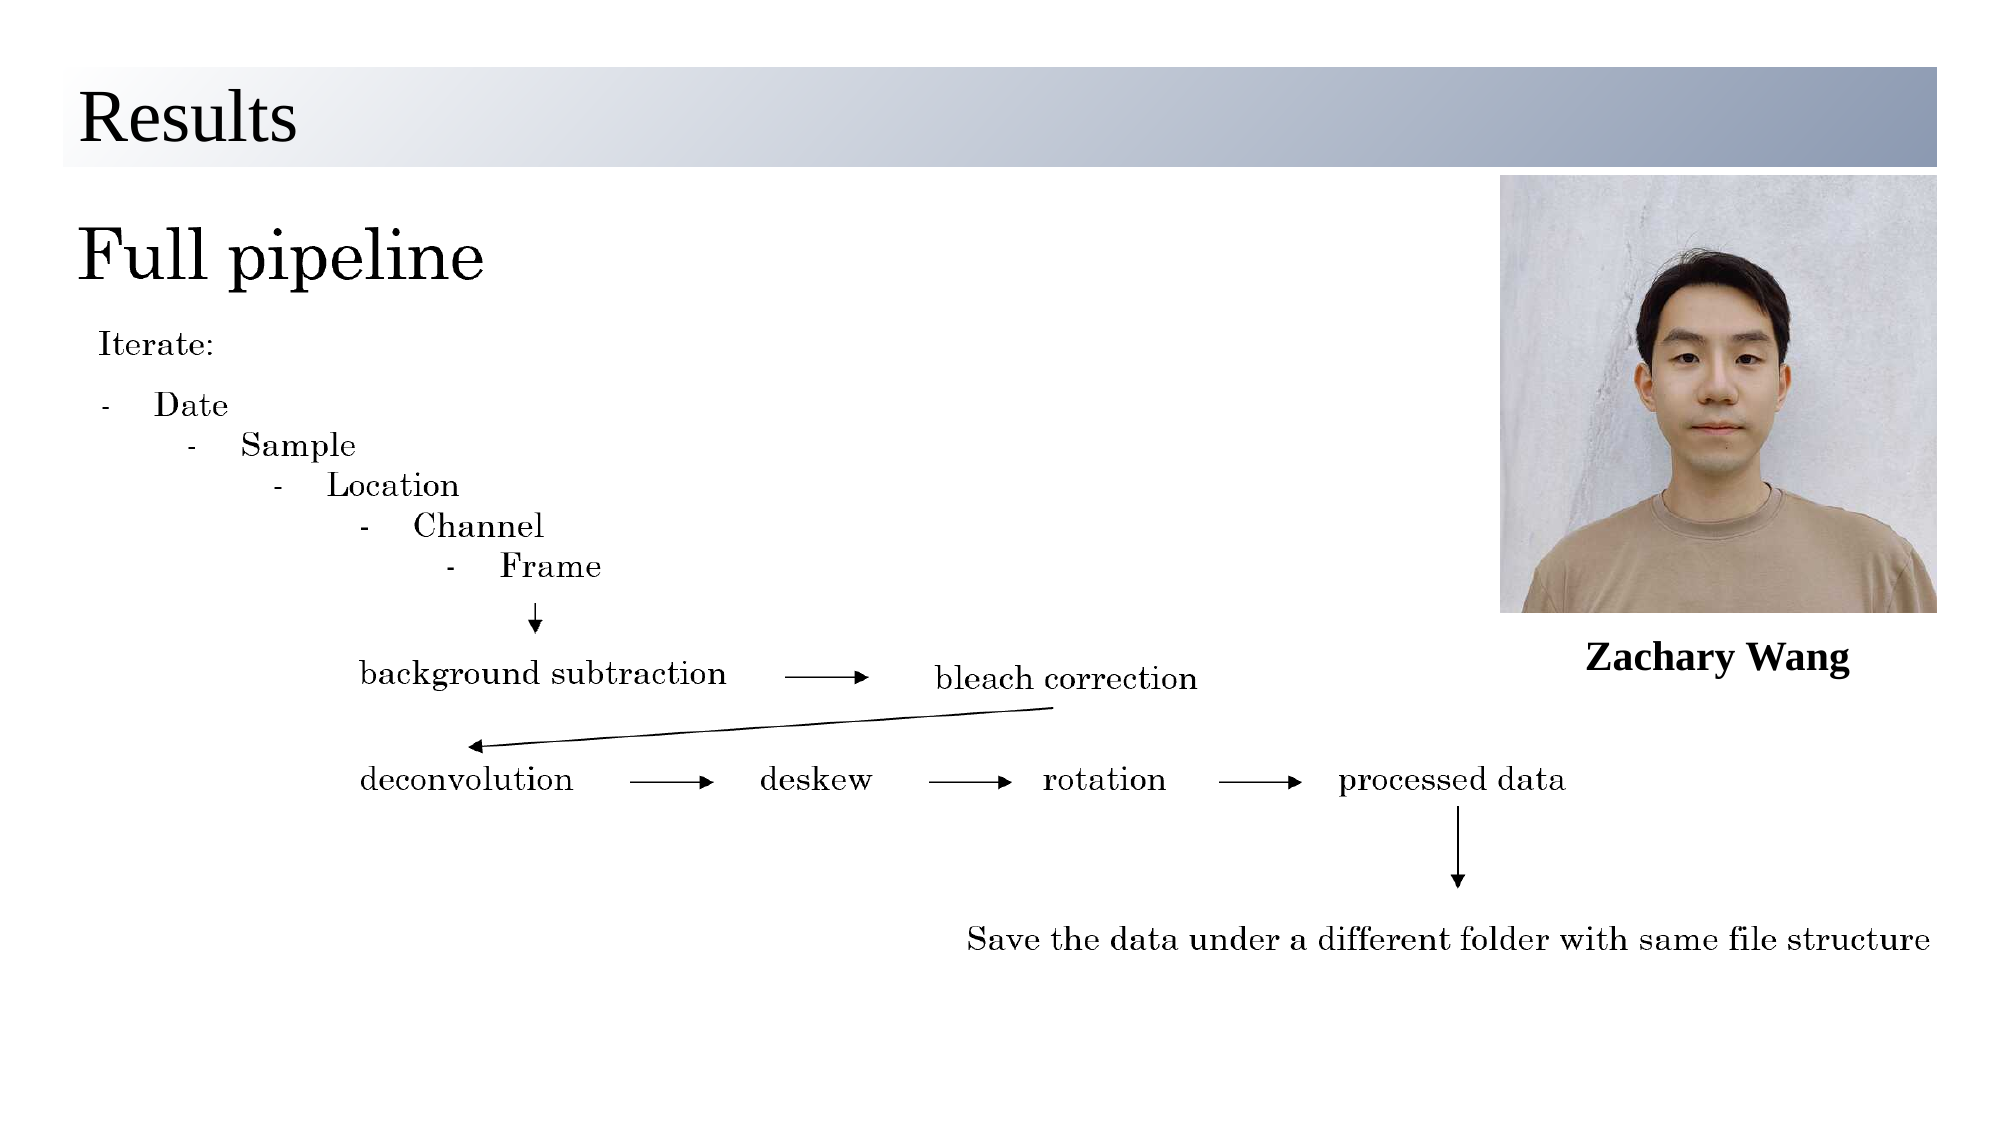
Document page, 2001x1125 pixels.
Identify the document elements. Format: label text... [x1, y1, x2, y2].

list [62, 198, 1938, 1026]
title Results [63, 67, 1937, 167]
picture [1499, 175, 1938, 613]
